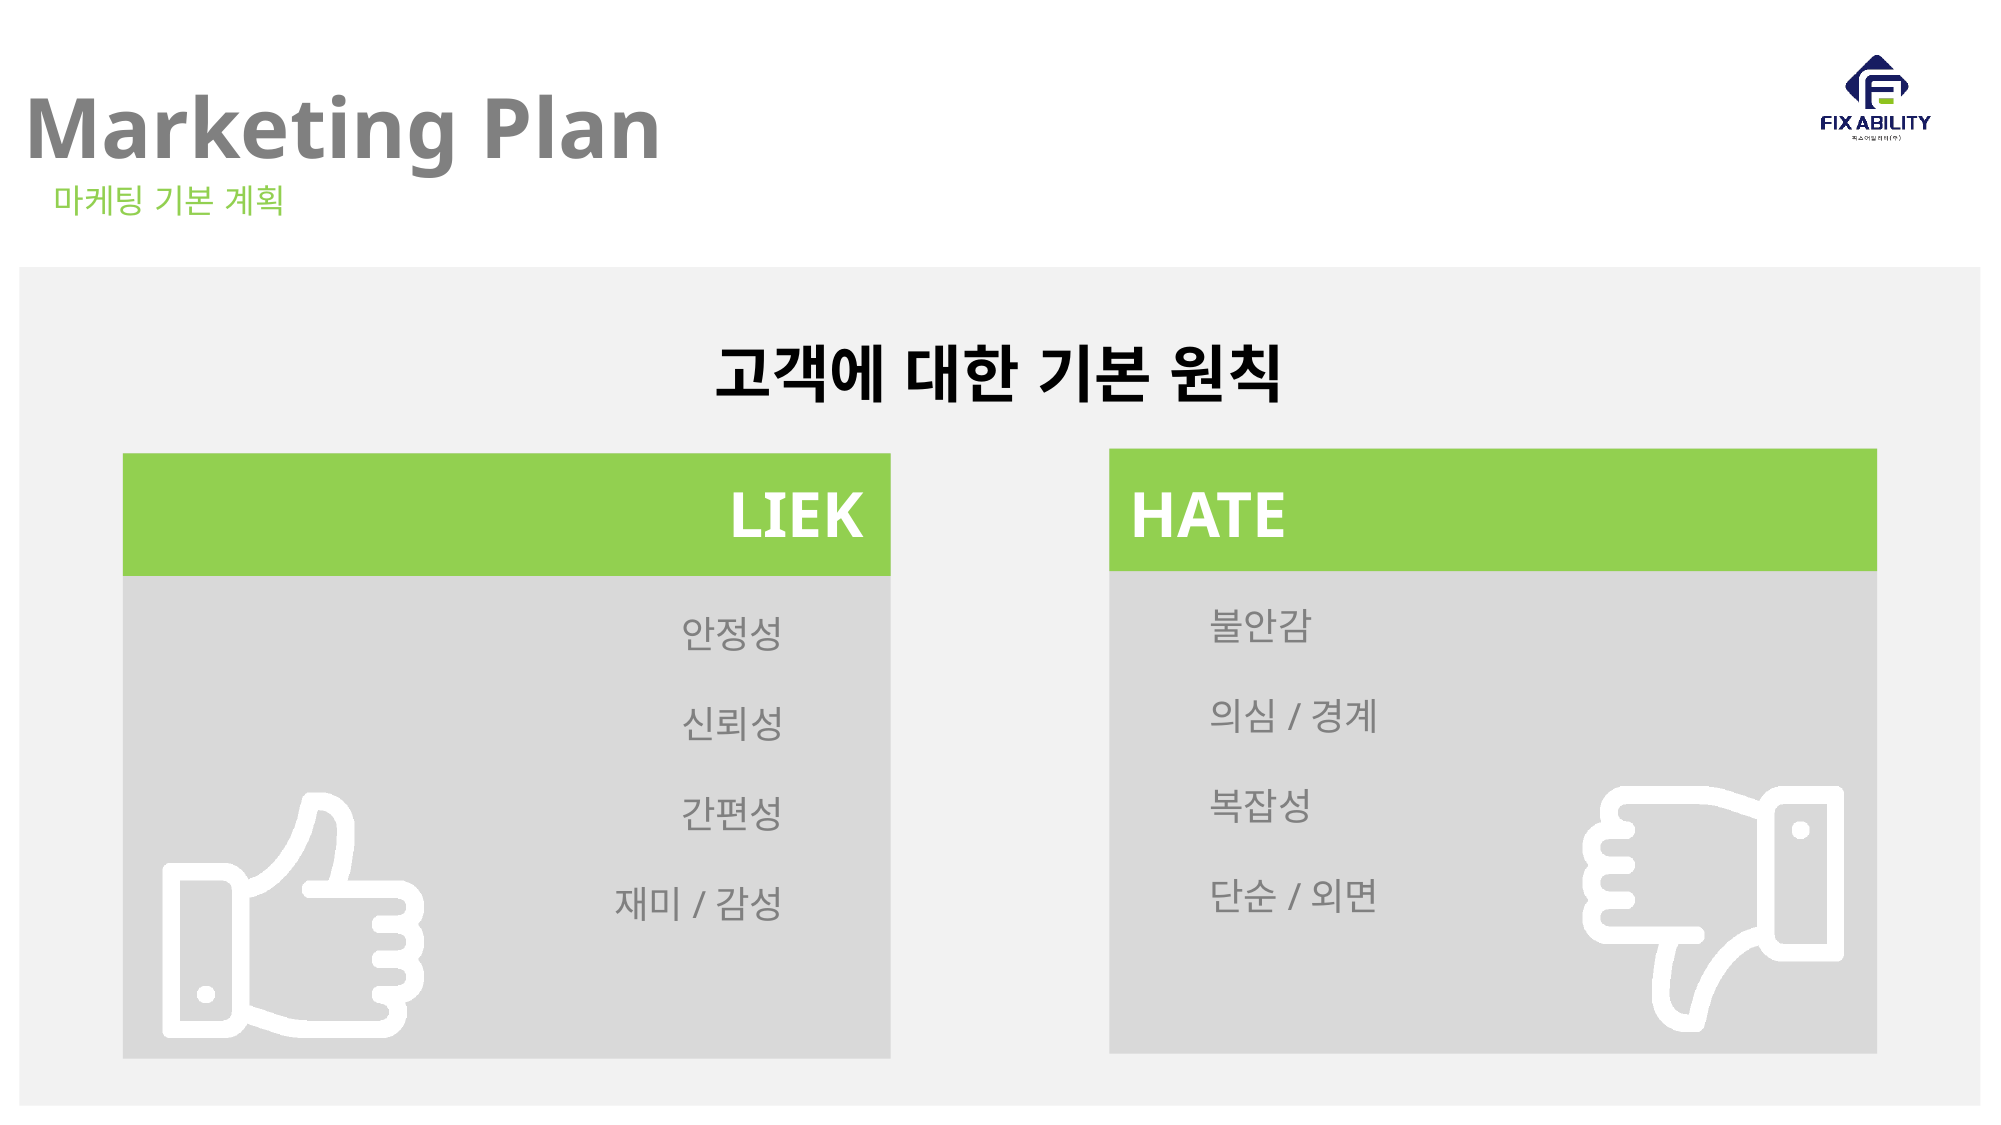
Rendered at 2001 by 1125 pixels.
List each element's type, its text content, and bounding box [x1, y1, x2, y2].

title Marketing Plan [0, 50, 1211, 201]
list 마케팅 기본 계획 [0, 172, 403, 235]
text_box [17, 265, 1982, 1108]
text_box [122, 327, 1878, 1085]
picture [1821, 54, 1931, 141]
